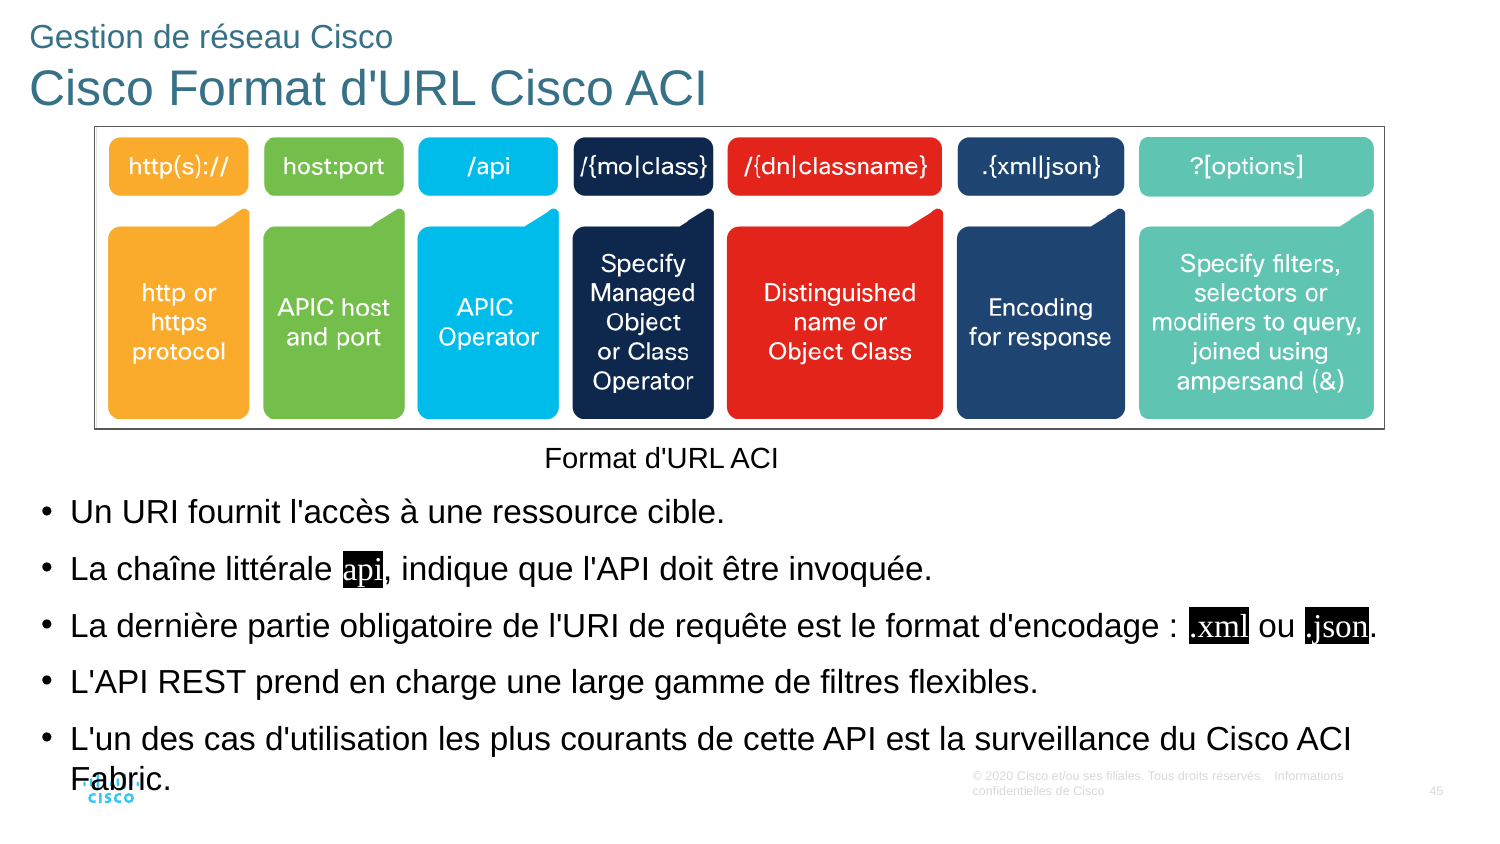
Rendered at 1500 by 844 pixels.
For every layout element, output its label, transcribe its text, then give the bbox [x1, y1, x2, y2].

title Gestion de réseau Cisco Cisco Format d'URL Cisco ACI [14, 3, 1474, 128]
picture [95, 127, 1385, 429]
text_box Format d'URL ACI [529, 437, 865, 482]
text_box Un URI fournit l'accès à une ressource cible. La chaîne littérale api, indique que l'API doit être invoquée. La dernière partie obligatoire de l'URI de requête est le format d'encodage : .xml ou .json. L'API REST prend en charge une large gamme de filtres flexibles. L'un des cas d'utilisation les plus courants de cette API est la surveillance du Cisco ACI Fabric. [26, 483, 1474, 805]
